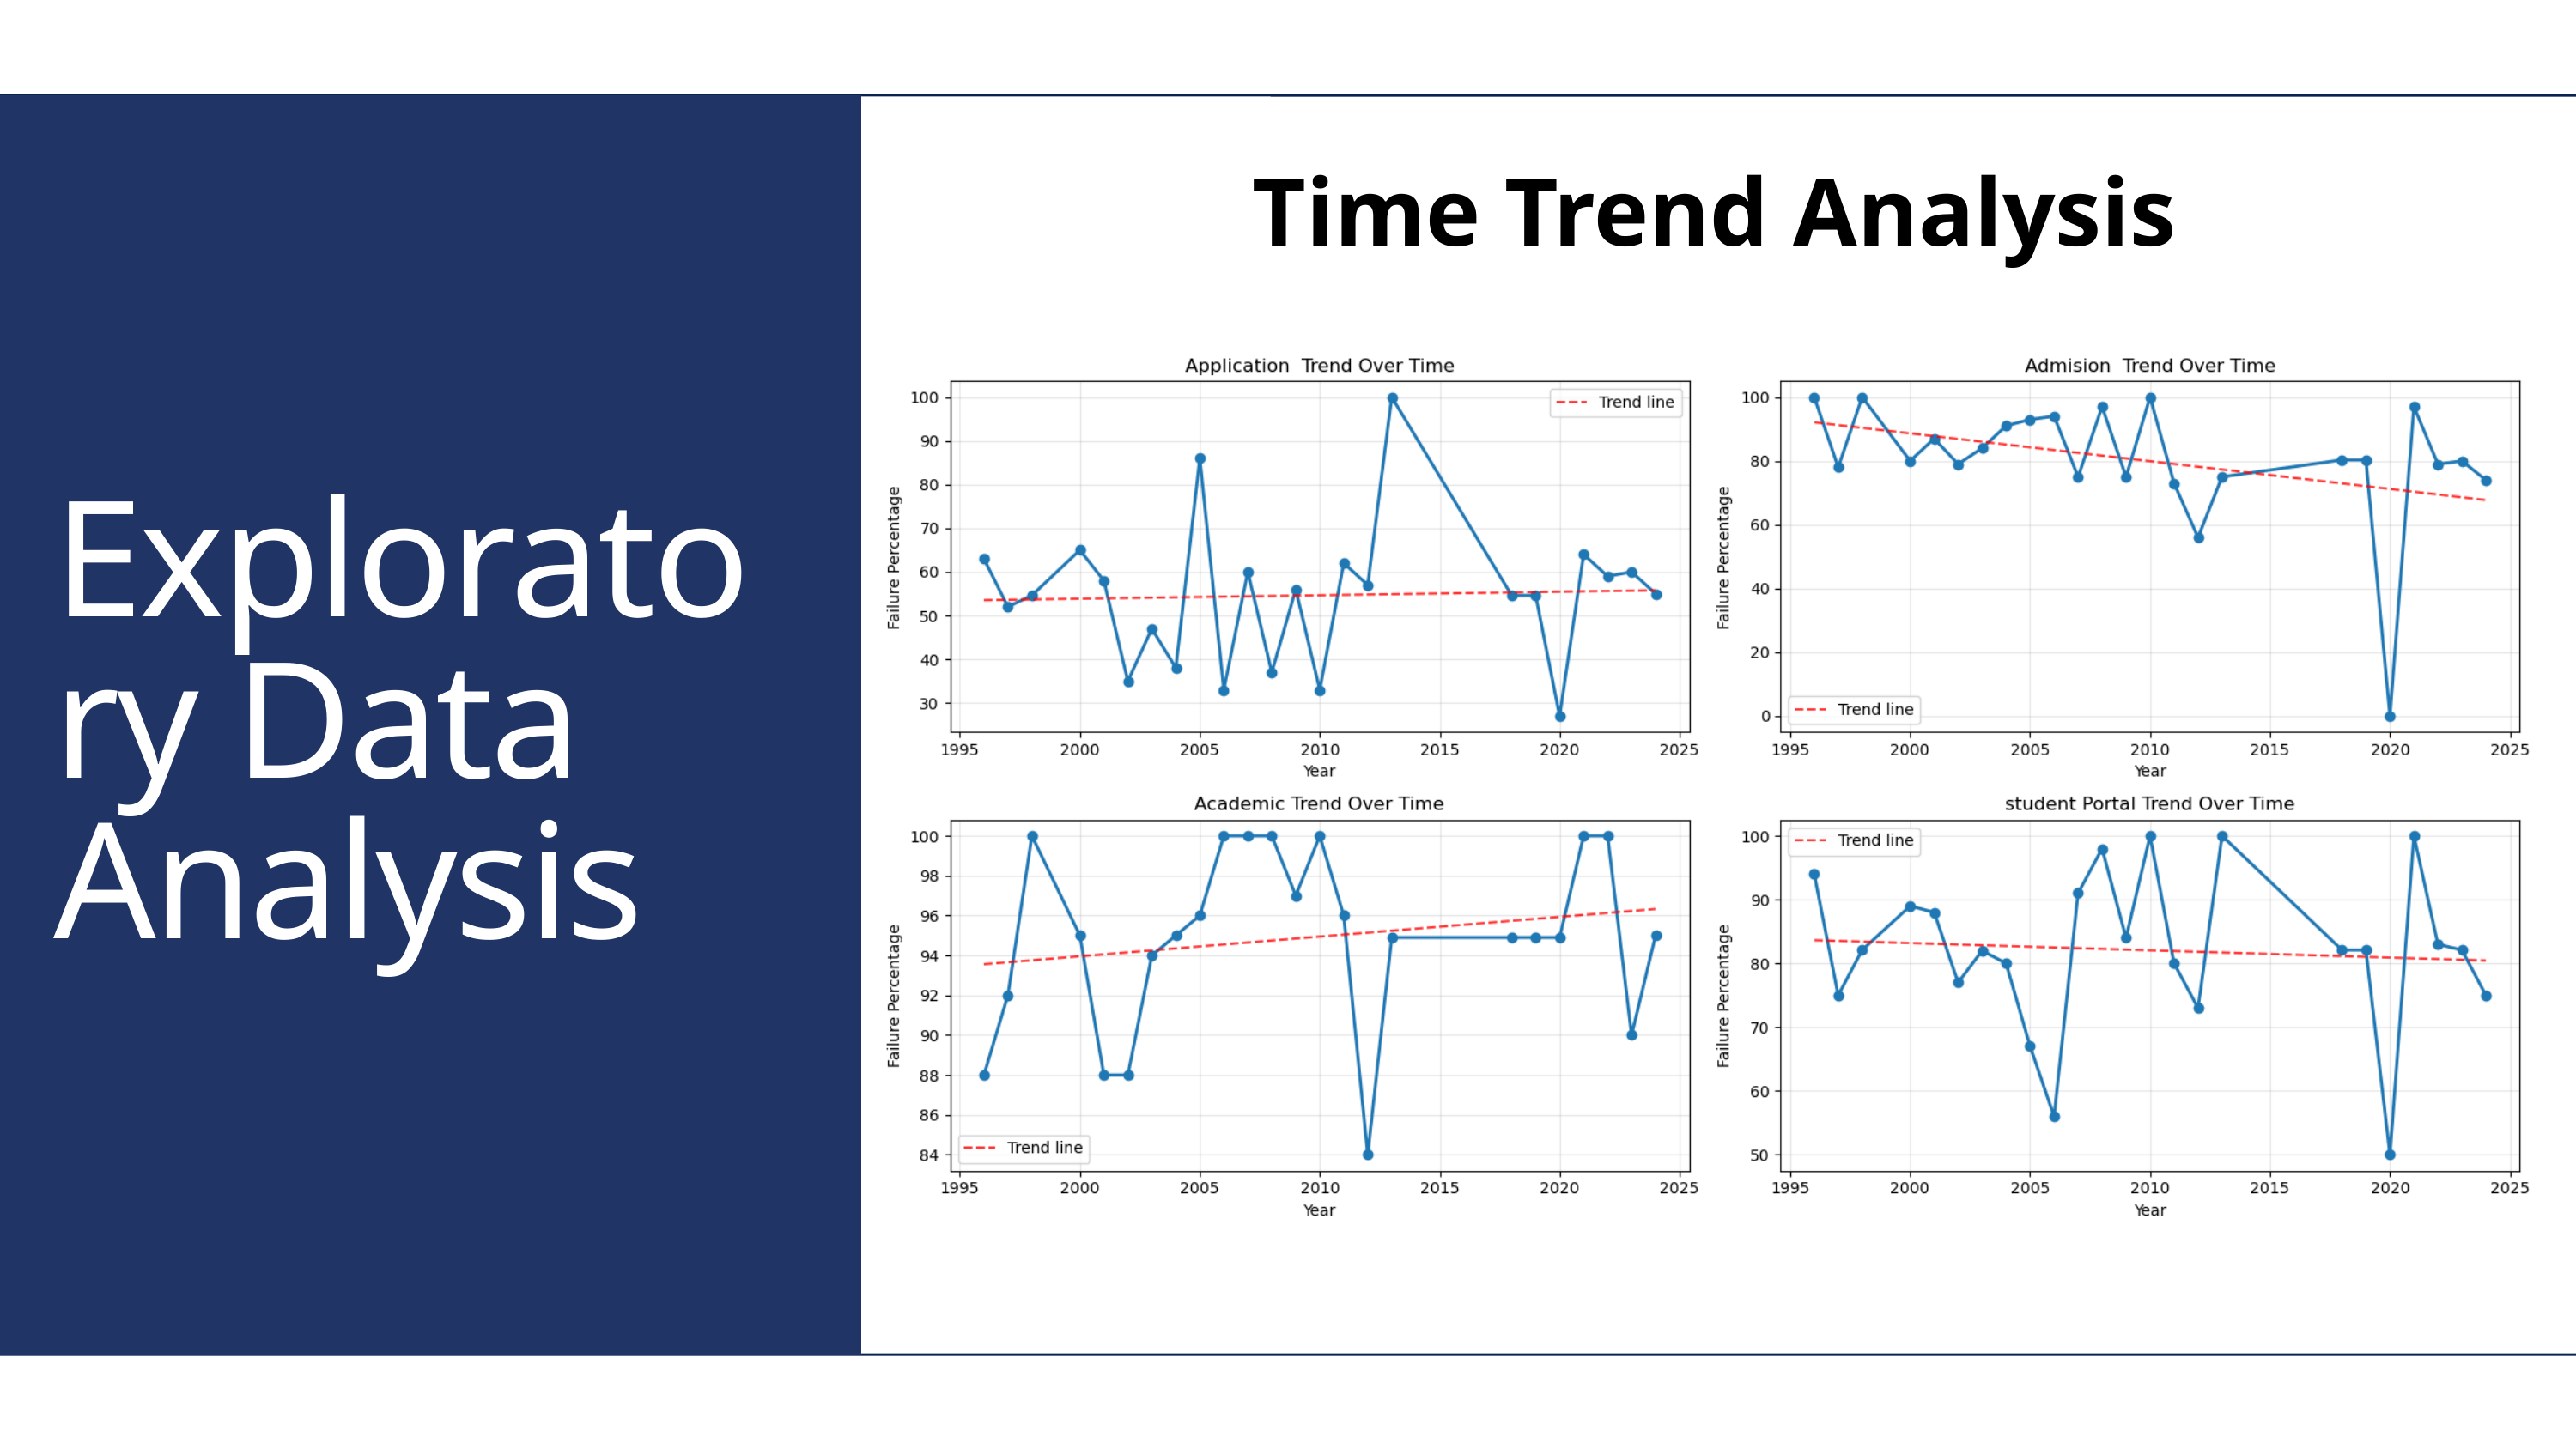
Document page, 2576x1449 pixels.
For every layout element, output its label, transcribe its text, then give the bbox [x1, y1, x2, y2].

text_box Time Trend Analysis [1226, 134, 2203, 264]
text_box [880, 349, 2537, 1229]
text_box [0, 94, 862, 1355]
